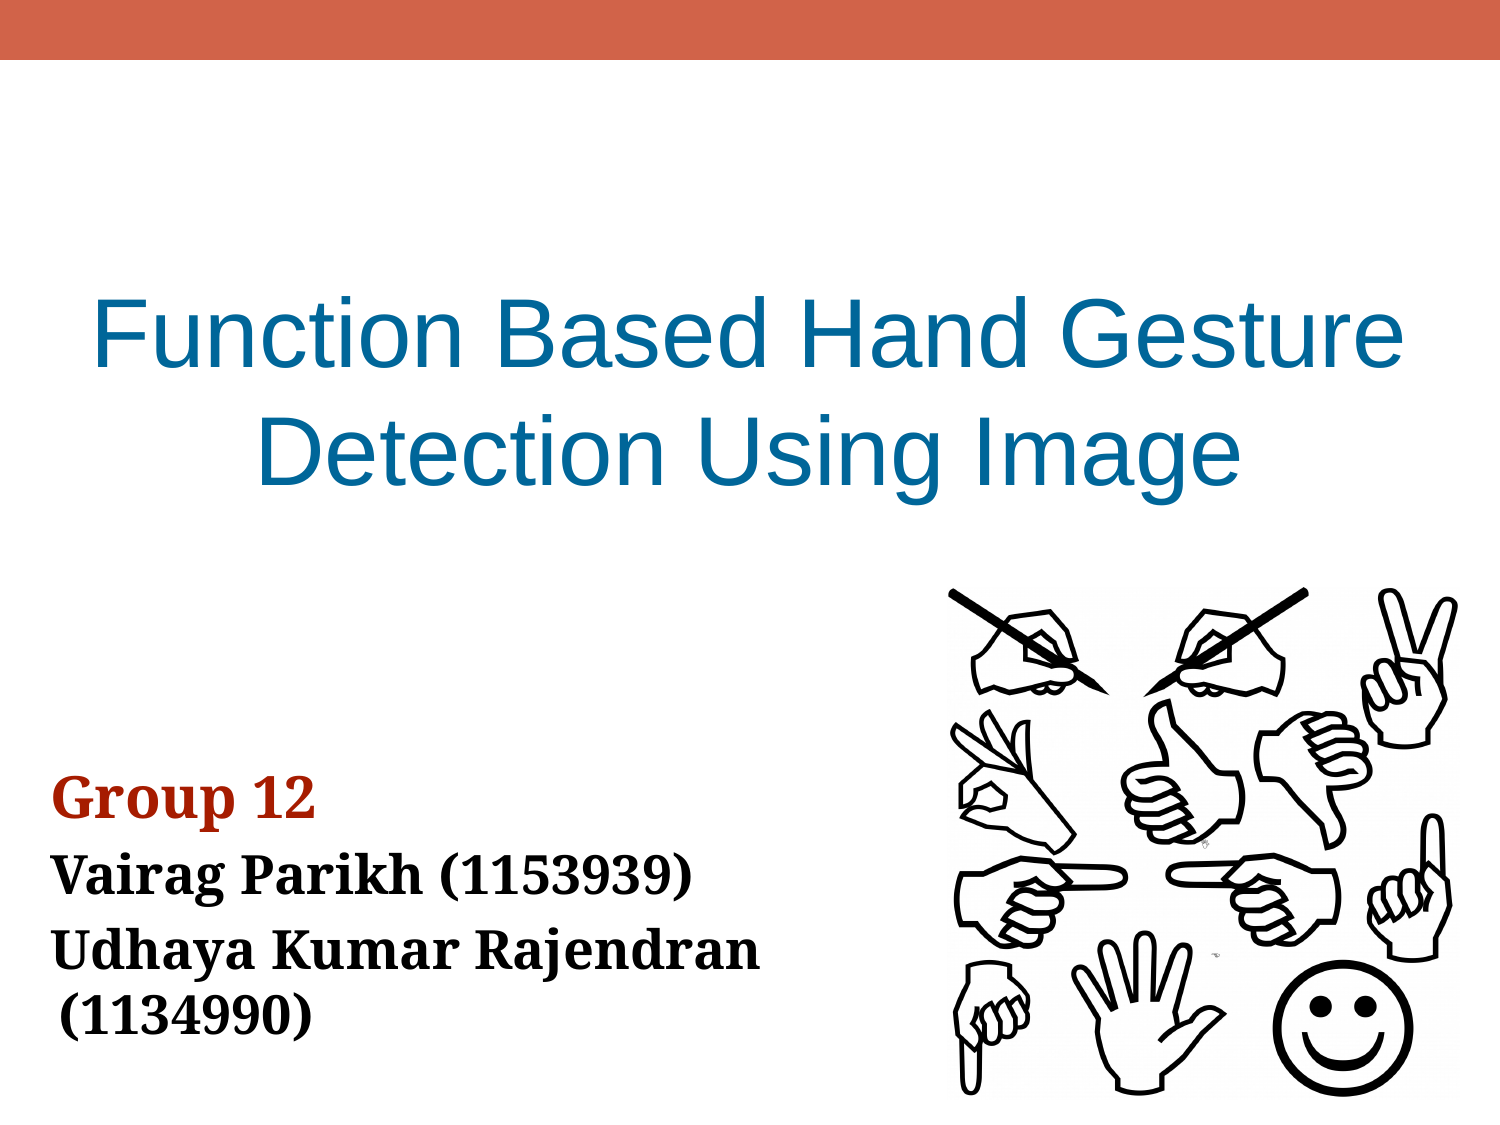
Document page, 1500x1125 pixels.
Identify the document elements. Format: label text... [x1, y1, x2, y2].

title Function Based Hand Gesture Detection Using Image [75, 212, 1425, 563]
list Group 12 Vairag Parikh (1153939) Udhaya Kumar Rajendran (1134990) [13, 752, 922, 1125]
picture [946, 587, 1460, 1101]
